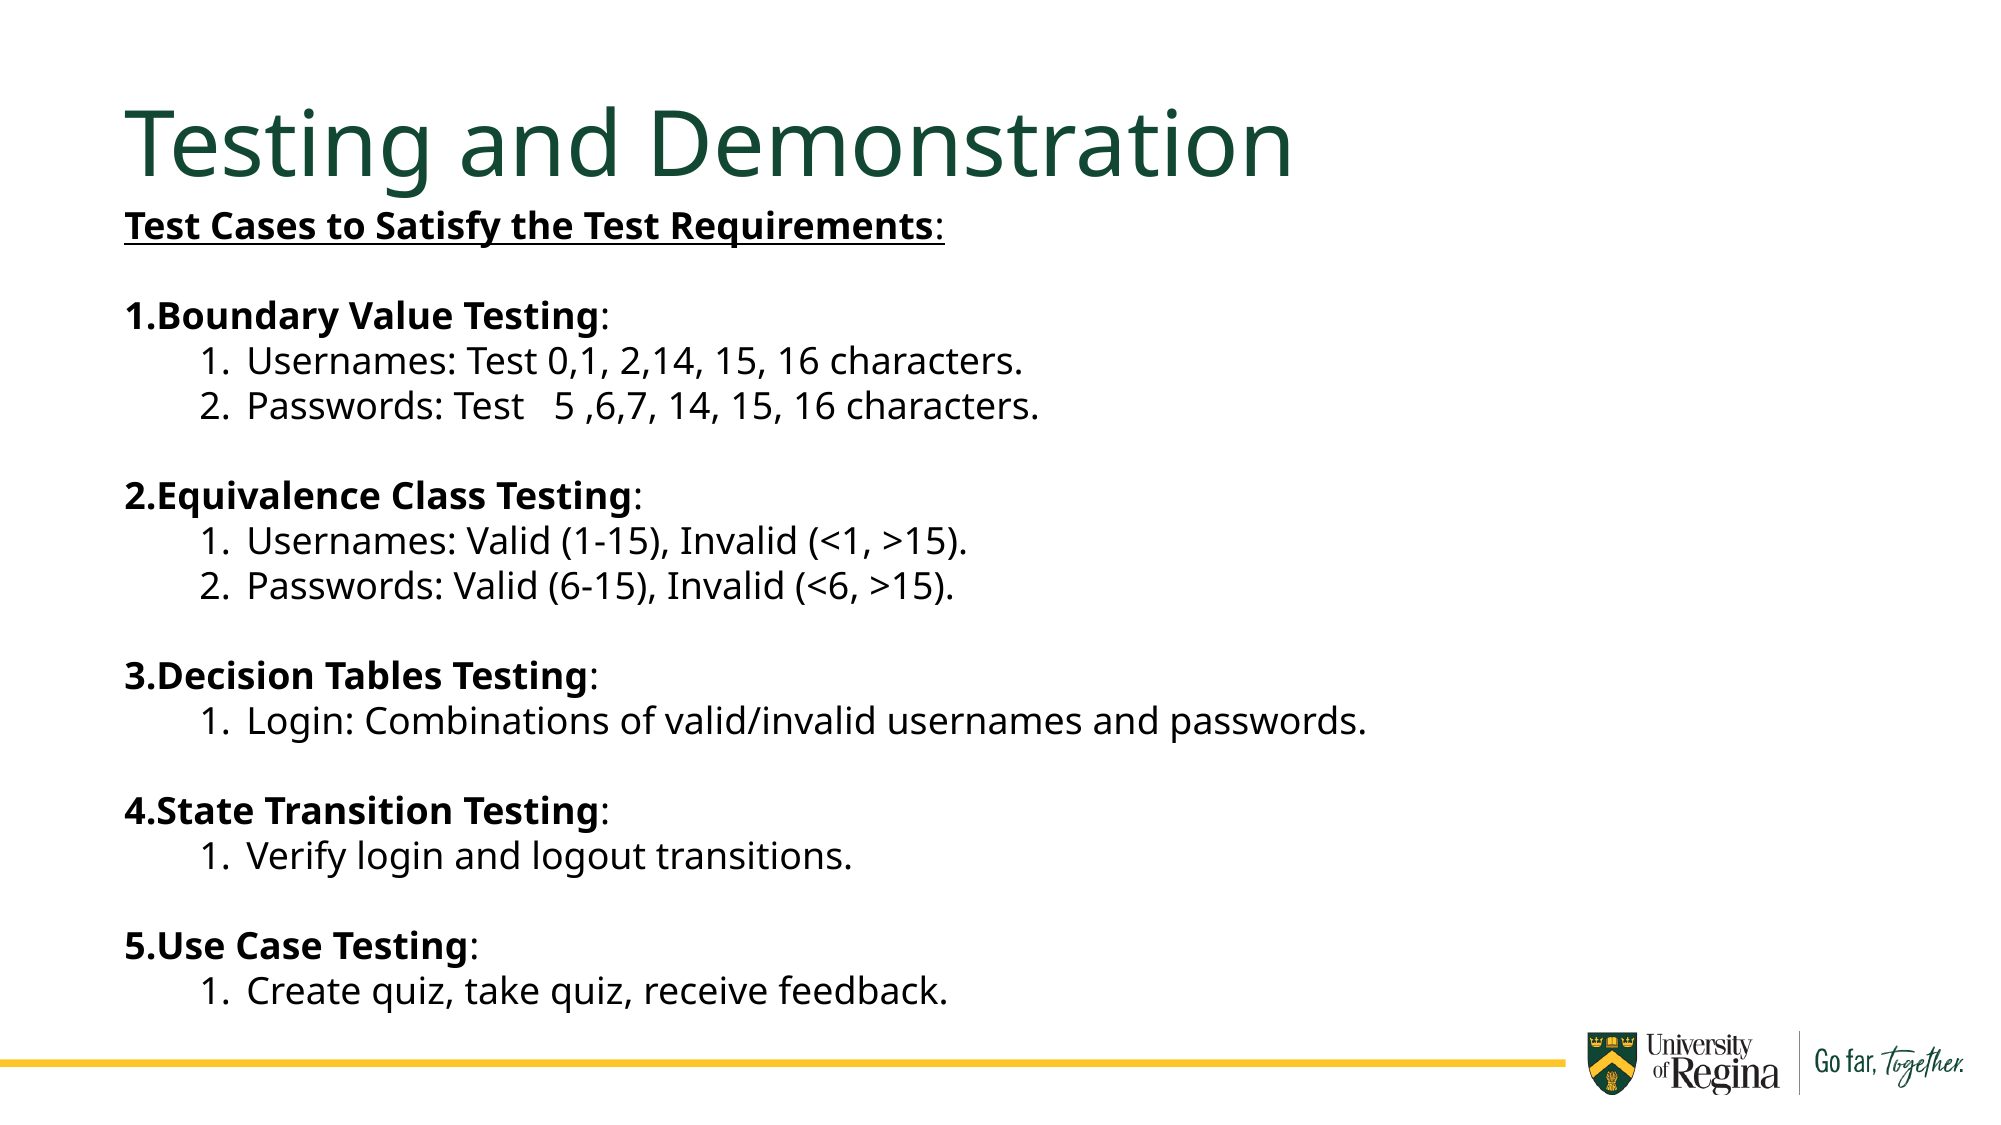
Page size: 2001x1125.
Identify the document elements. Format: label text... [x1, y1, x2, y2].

text_box Test Cases to Satisfy the Test Requirements: Boundary Value Testing: Usernames: Test 0,1, 2,14, 15, 16 characters. Passwords: Test 5 ,6,7, 14, 15, 16 characters. Equivalence Class Testing: Usernames: Valid (1-15), Invalid (<1, >15). Passwords: Valid (6-15), Invalid (<6, >15). Decision Tables Testing: Login: Combinations of valid/invalid usernames and passwords. State Transition Testing: Verify login and logout transitions. Use Case Testing: Create quiz, take quiz, receive feedback. [109, 194, 1743, 1087]
list Testing and Demonstration [109, 89, 1891, 213]
